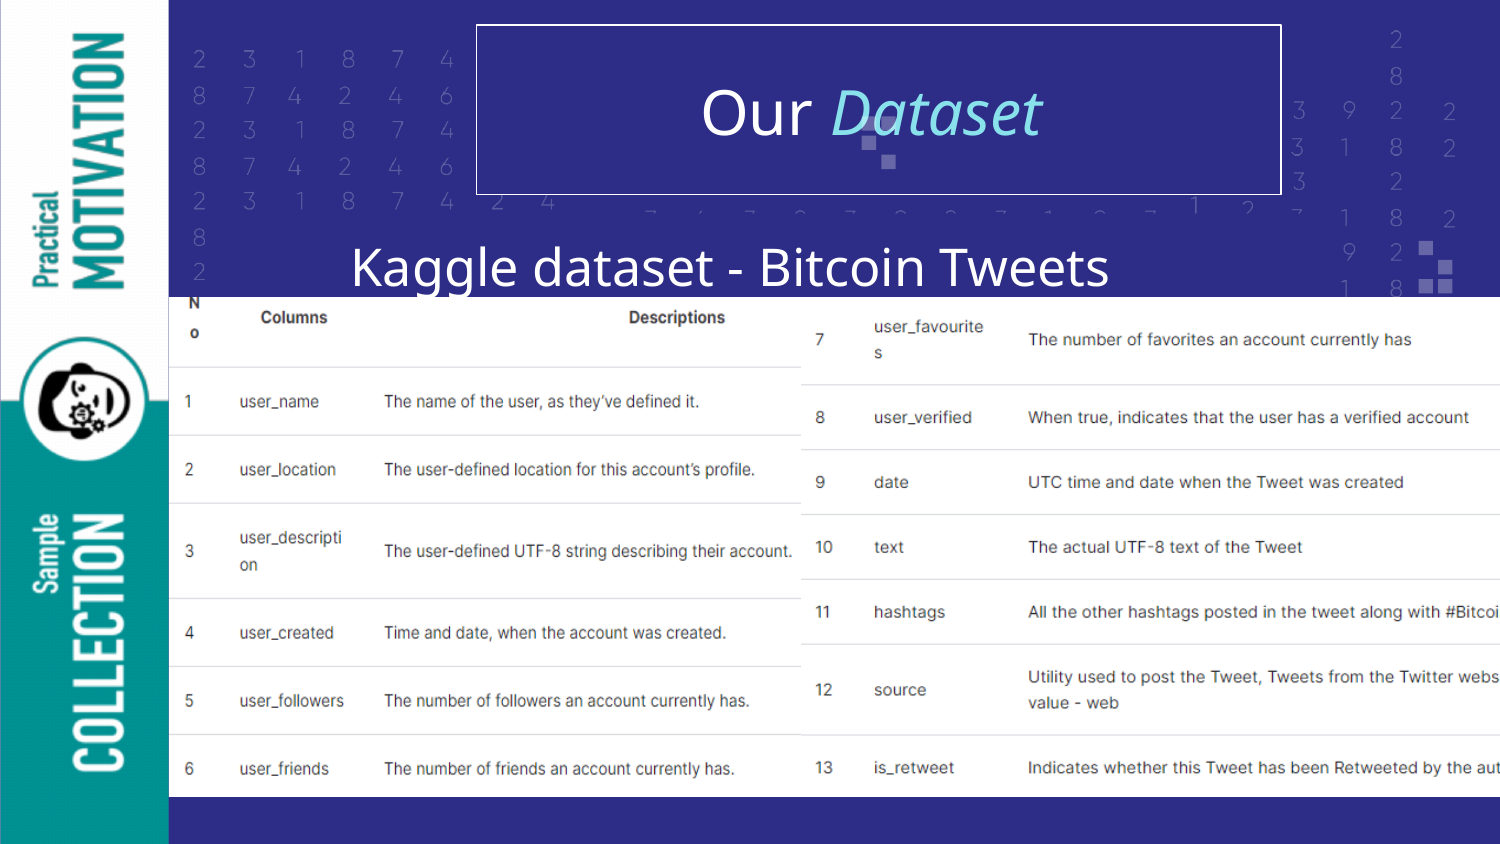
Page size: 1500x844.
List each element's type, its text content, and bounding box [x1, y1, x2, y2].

list Kaggle dataset - Bitcoin Tweets [238, 213, 1313, 296]
picture [0, 0, 1500, 844]
title Our Dataset [476, 24, 1282, 195]
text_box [861, 116, 896, 170]
